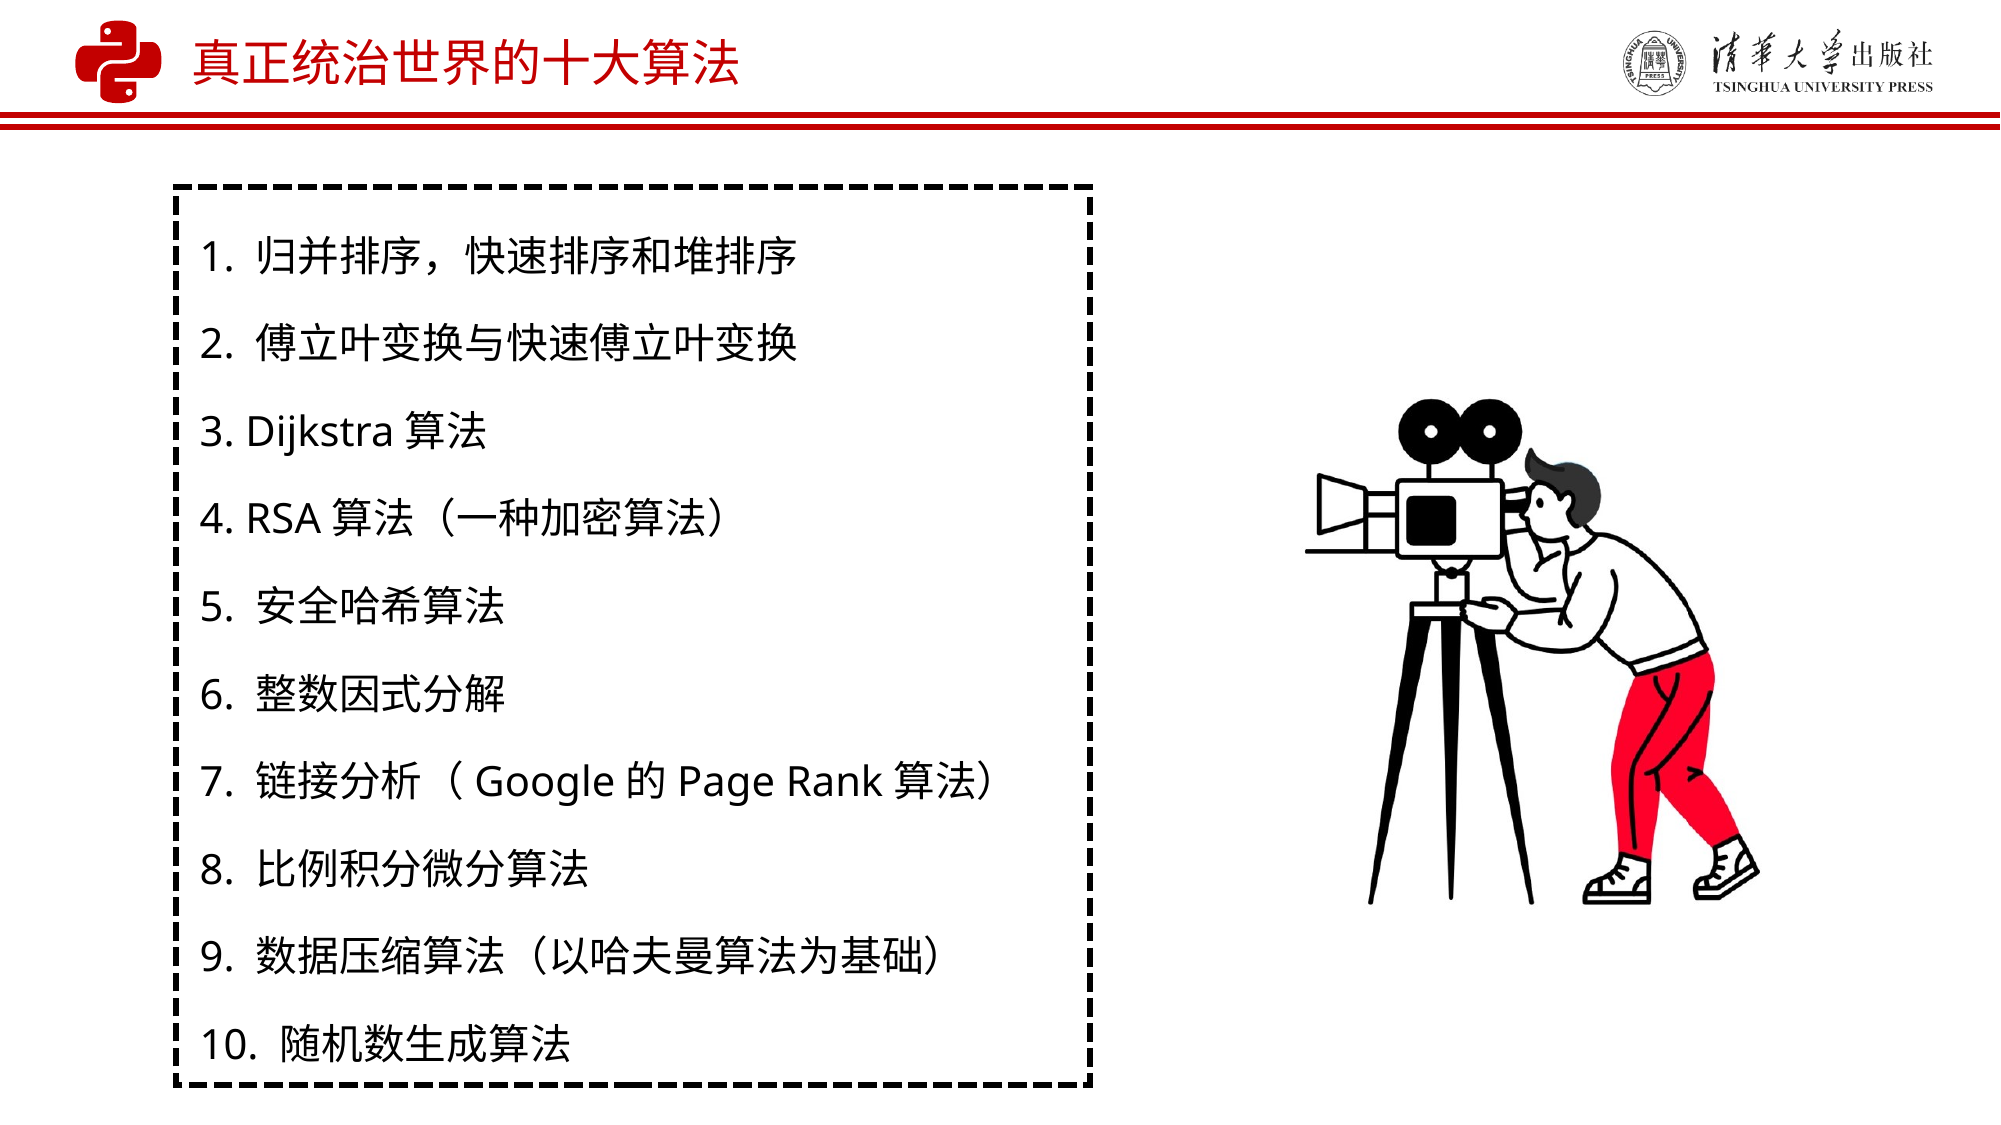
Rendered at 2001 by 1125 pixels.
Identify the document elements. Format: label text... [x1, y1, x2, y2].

text_box 1. 归并排序，快速排序和堆排序 2. 傅立叶变换与快速傅立叶变换 3. Dijkstra算法 4. RSA算法（一种加密算法） 5. 安全哈希算法 6. 整数因式分解 7. 链接分析（Google的Page Rank算法） 8. 比例积分微分算法 9. 数据压缩算法（以哈夫曼算法为基础） 10. 随机数生成算法 [175, 186, 1091, 1086]
text_box 真正统治世界的十大算法 [176, 24, 756, 99]
picture [1247, 253, 1801, 1016]
